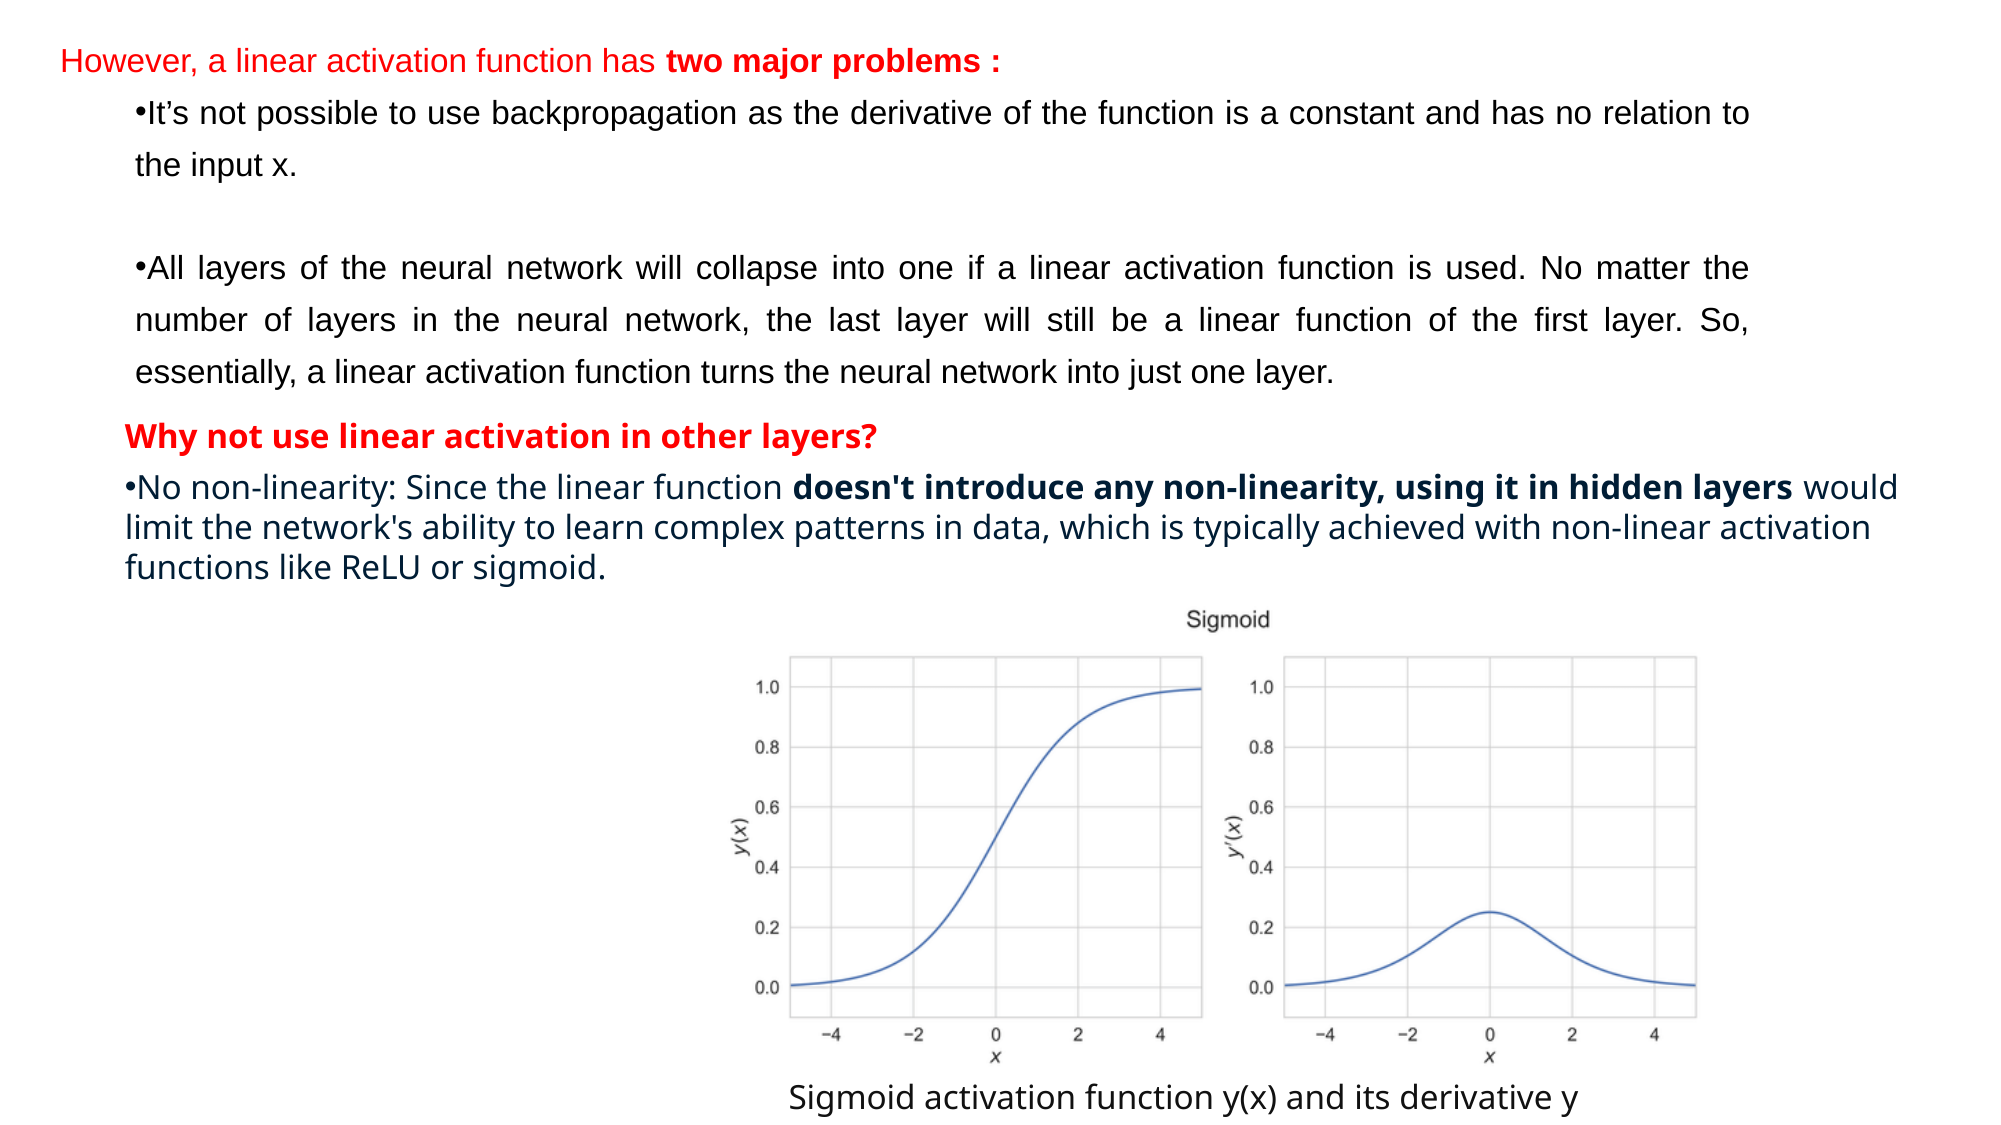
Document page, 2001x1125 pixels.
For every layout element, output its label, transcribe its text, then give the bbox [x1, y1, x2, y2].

text_box However, a linear activation function has two major problems : It’s not possible to use backpropagation as the derivative of the function is a constant and has no relation to the input x. All layers of the neural network will collapse into one if a linear activation function is used. No matter the number of layers in the neural network, the last layer will still be a linear function of the first layer. So, essentially, a linear activation function turns the neural network into just one layer. [45, 31, 1768, 398]
text_box Why not use linear activation in other layers? No non-linearity: Since the linear function doesn't introduce any non-linearity, using it in hidden layers would limit the network's ability to learn complex patterns in data, which is typically achieved with non-linear activation functions like ReLU or sigmoid. [110, 408, 1942, 594]
picture [644, 601, 1813, 1069]
text_box Sigmoid activation function y(x) and its derivative y (x). [773, 1069, 1608, 1125]
